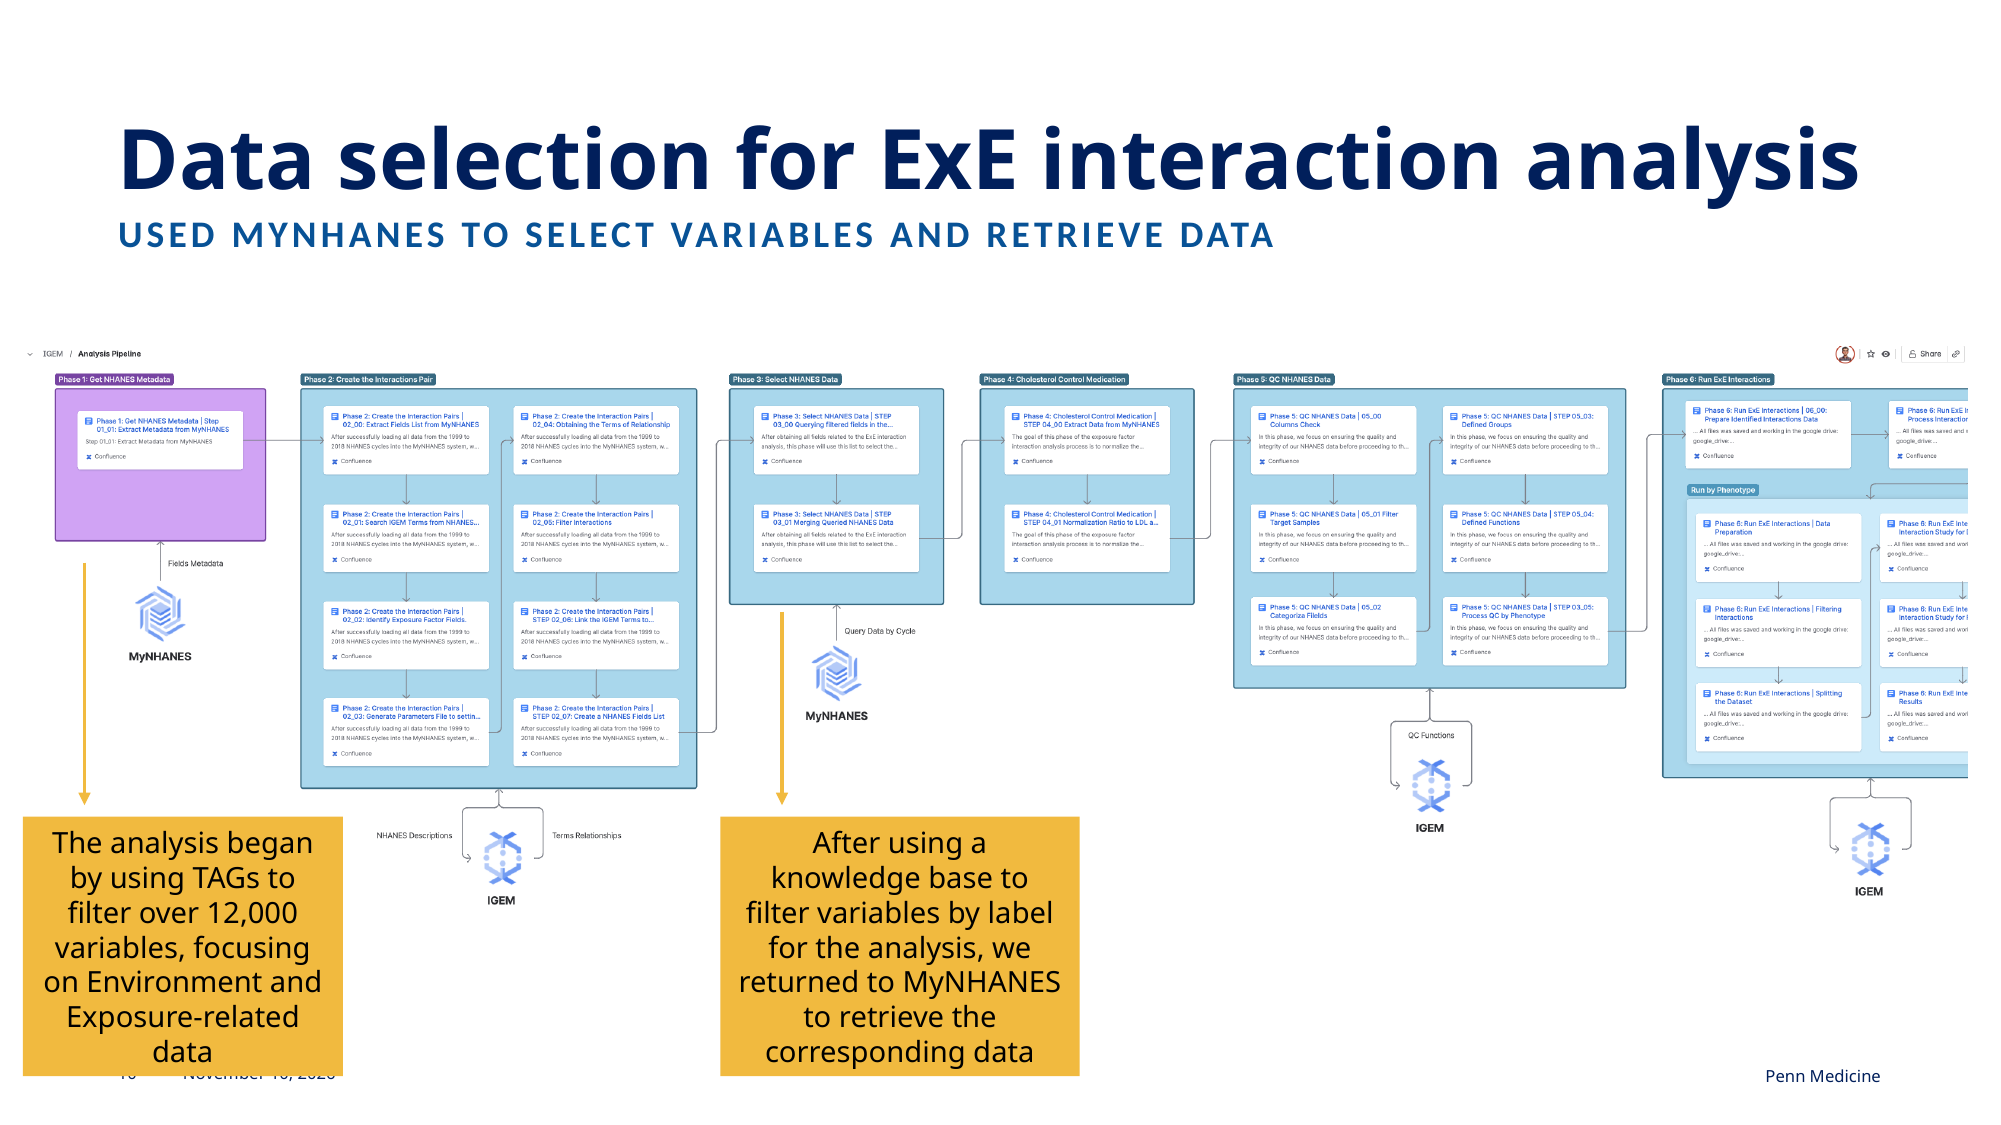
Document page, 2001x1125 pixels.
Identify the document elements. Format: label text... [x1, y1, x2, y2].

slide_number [183, 1056, 633, 1086]
list Used MyNHANES to select variables and retrieve datA [118, 209, 1882, 267]
text_box The analysis began by using TAGs to filter over 12,000 variables, focusing on Environment and Exposure-related data [22, 916, 343, 1077]
title Data selection for ExE interaction analysis [117, 118, 1882, 211]
text_box After using a knowledge base to filter variables by label for the analysis, we returned to MyNHANES to retrieve the corresponding data [720, 916, 1080, 1077]
picture [22, 346, 1968, 916]
slide_number 10 [117, 1077, 183, 1086]
